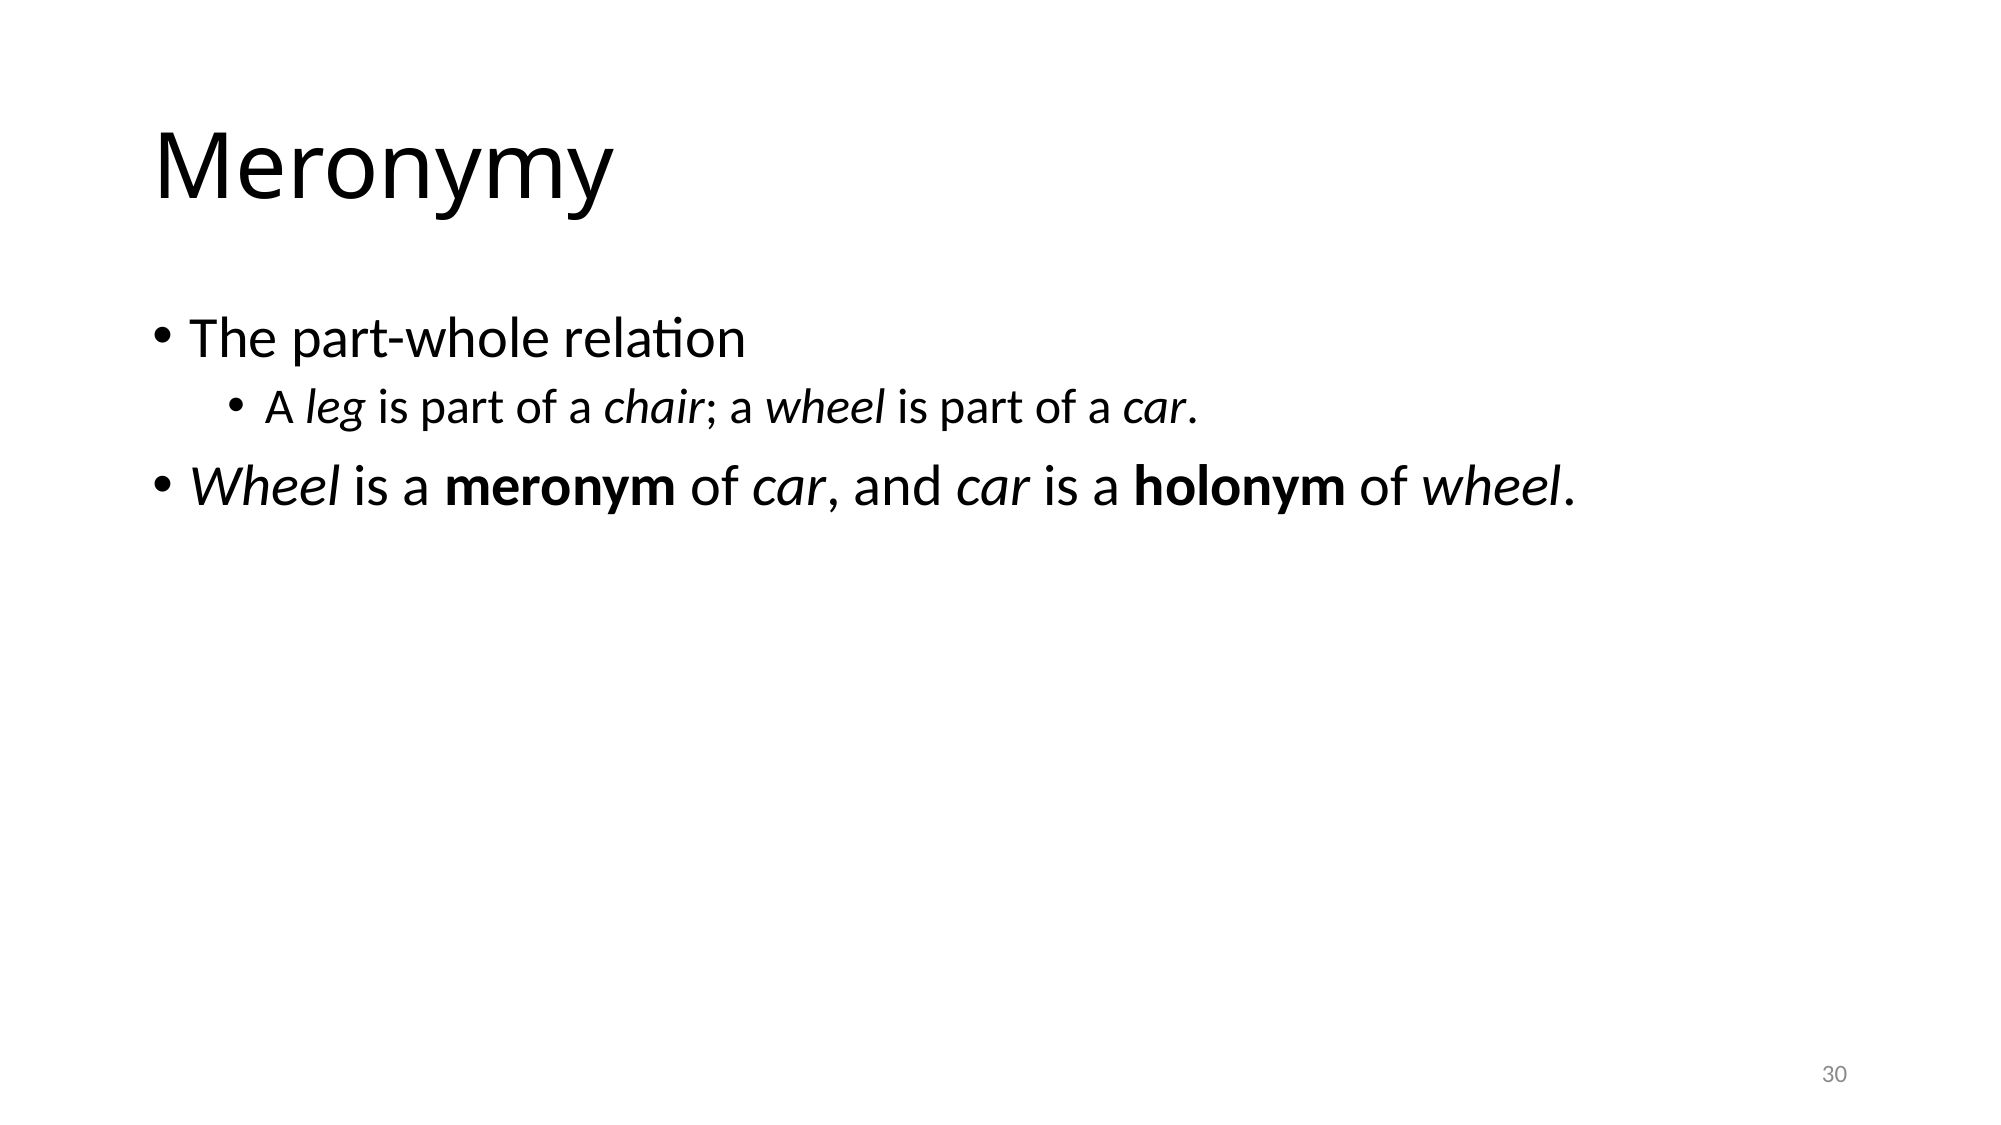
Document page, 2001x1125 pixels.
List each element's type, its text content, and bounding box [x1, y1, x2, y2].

list The part-whole relation A leg is part of a chair; a wheel is part of a car. Wheel is a meronym of car, and car is a holonym of wheel. [137, 299, 1863, 1014]
title Meronymy [137, 59, 1863, 278]
slide_number 30 [1412, 1042, 1863, 1103]
